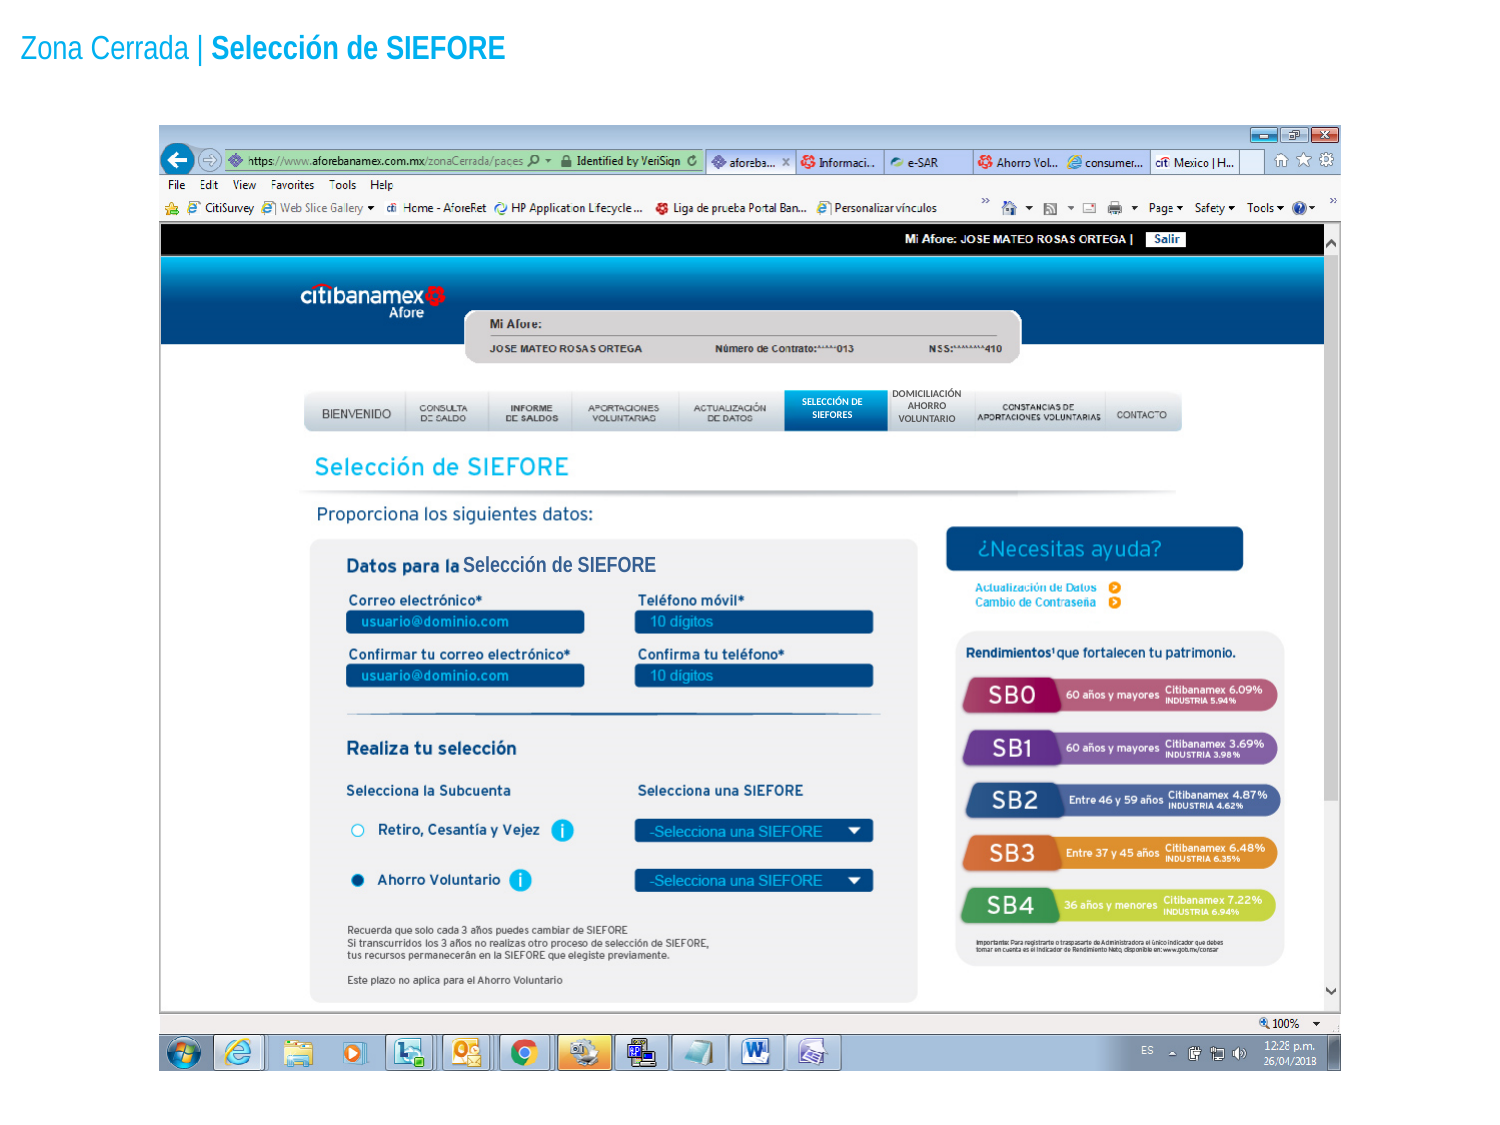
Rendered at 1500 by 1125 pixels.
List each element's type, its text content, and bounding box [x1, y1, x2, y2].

text_box Zona Cerrada | Selección de SIEFORE [5, 19, 925, 74]
picture [159, 125, 1341, 1071]
